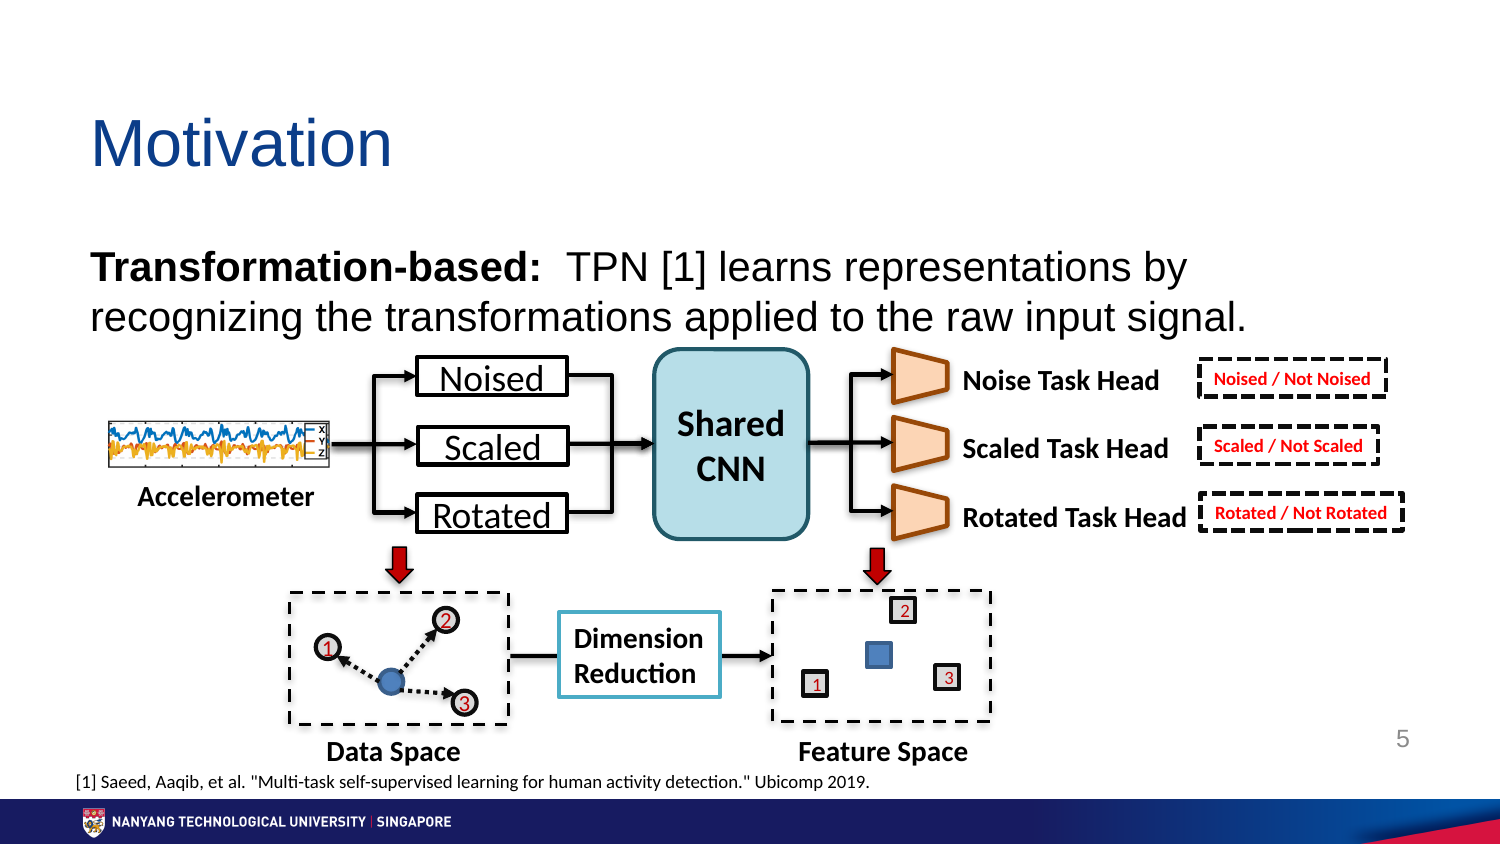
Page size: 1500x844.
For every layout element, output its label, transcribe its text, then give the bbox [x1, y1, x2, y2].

text_box Feature Space [783, 725, 984, 775]
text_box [399, 628, 438, 674]
text_box [289, 592, 509, 725]
picture [0, 799, 1500, 844]
text_box Data Space [311, 725, 476, 775]
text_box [335, 655, 380, 682]
text_box Dimension Reduction [557, 665, 722, 699]
text_box Rotated / Not Rotated [1208, 493, 1403, 531]
list Transformation-based: TPN [1] learns representations by recognizing the transformations applied to the raw input signal. [75, 232, 1356, 363]
text_box Scaled / Not Scaled [1208, 426, 1379, 464]
text_box [1] Saeed, Aaqib, et al. "Multi-task self-supervised learning for human activity detection." Ubicomp 2019. [60, 761, 885, 800]
text_box Dimension Reduction [557, 610, 722, 655]
slide_number 5 [1074, 715, 1425, 761]
text_box [862, 548, 892, 586]
text_box [384, 548, 414, 584]
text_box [107, 348, 1204, 540]
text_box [399, 689, 457, 695]
text_box [772, 589, 991, 723]
title Motivation [75, 69, 1425, 210]
text_box Noised / Not Noised [1208, 359, 1387, 397]
